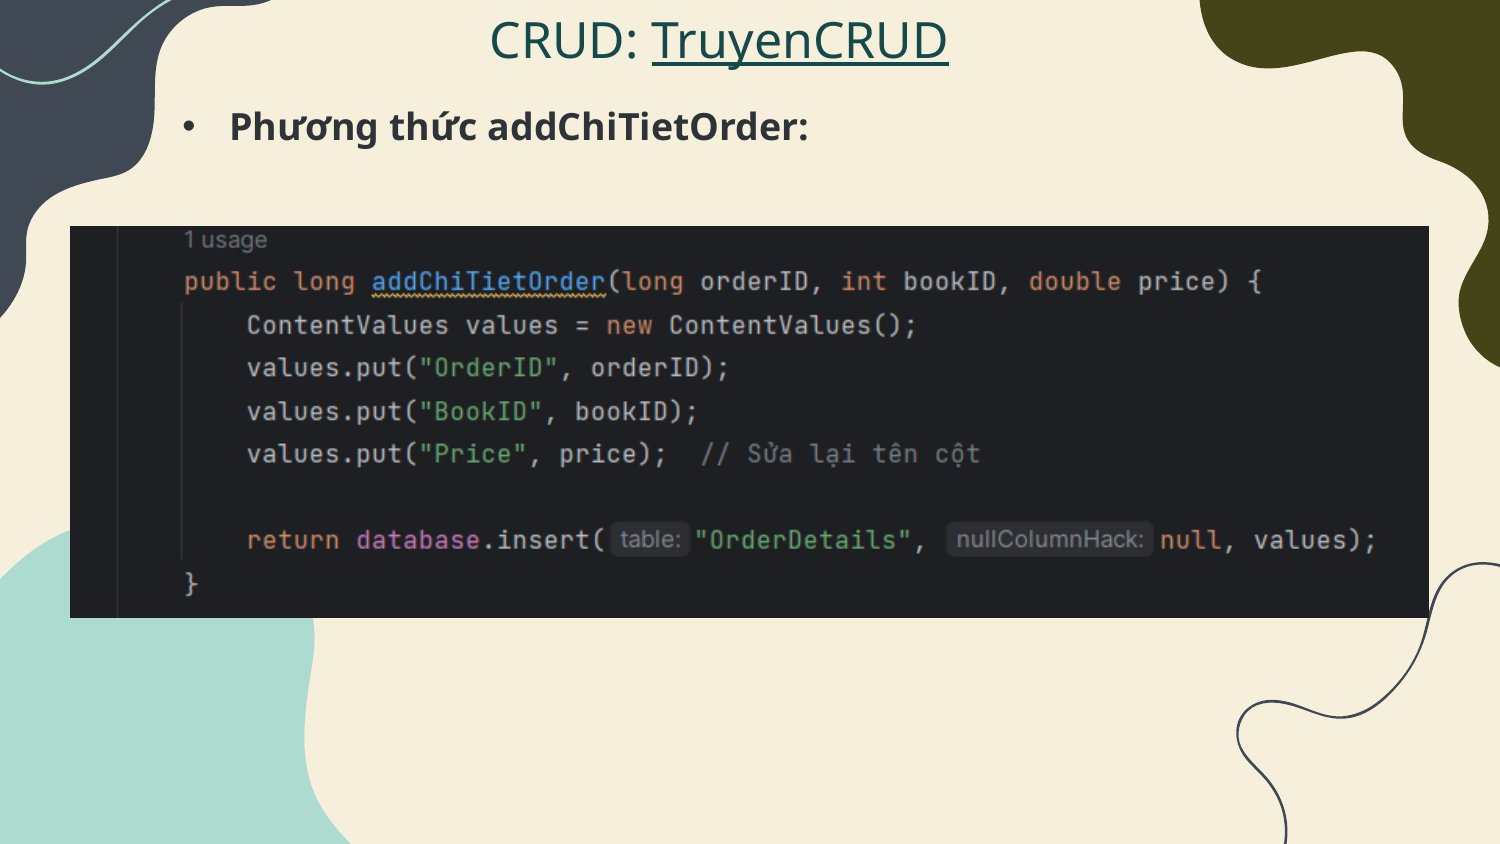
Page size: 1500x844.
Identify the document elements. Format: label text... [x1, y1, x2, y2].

text_box CRUD: TruyenCRUD [489, 15, 1288, 122]
text_box [1199, 0, 1500, 368]
subtitle Phương thức addChiTietOrder: [182, 103, 907, 188]
picture [70, 226, 1430, 618]
